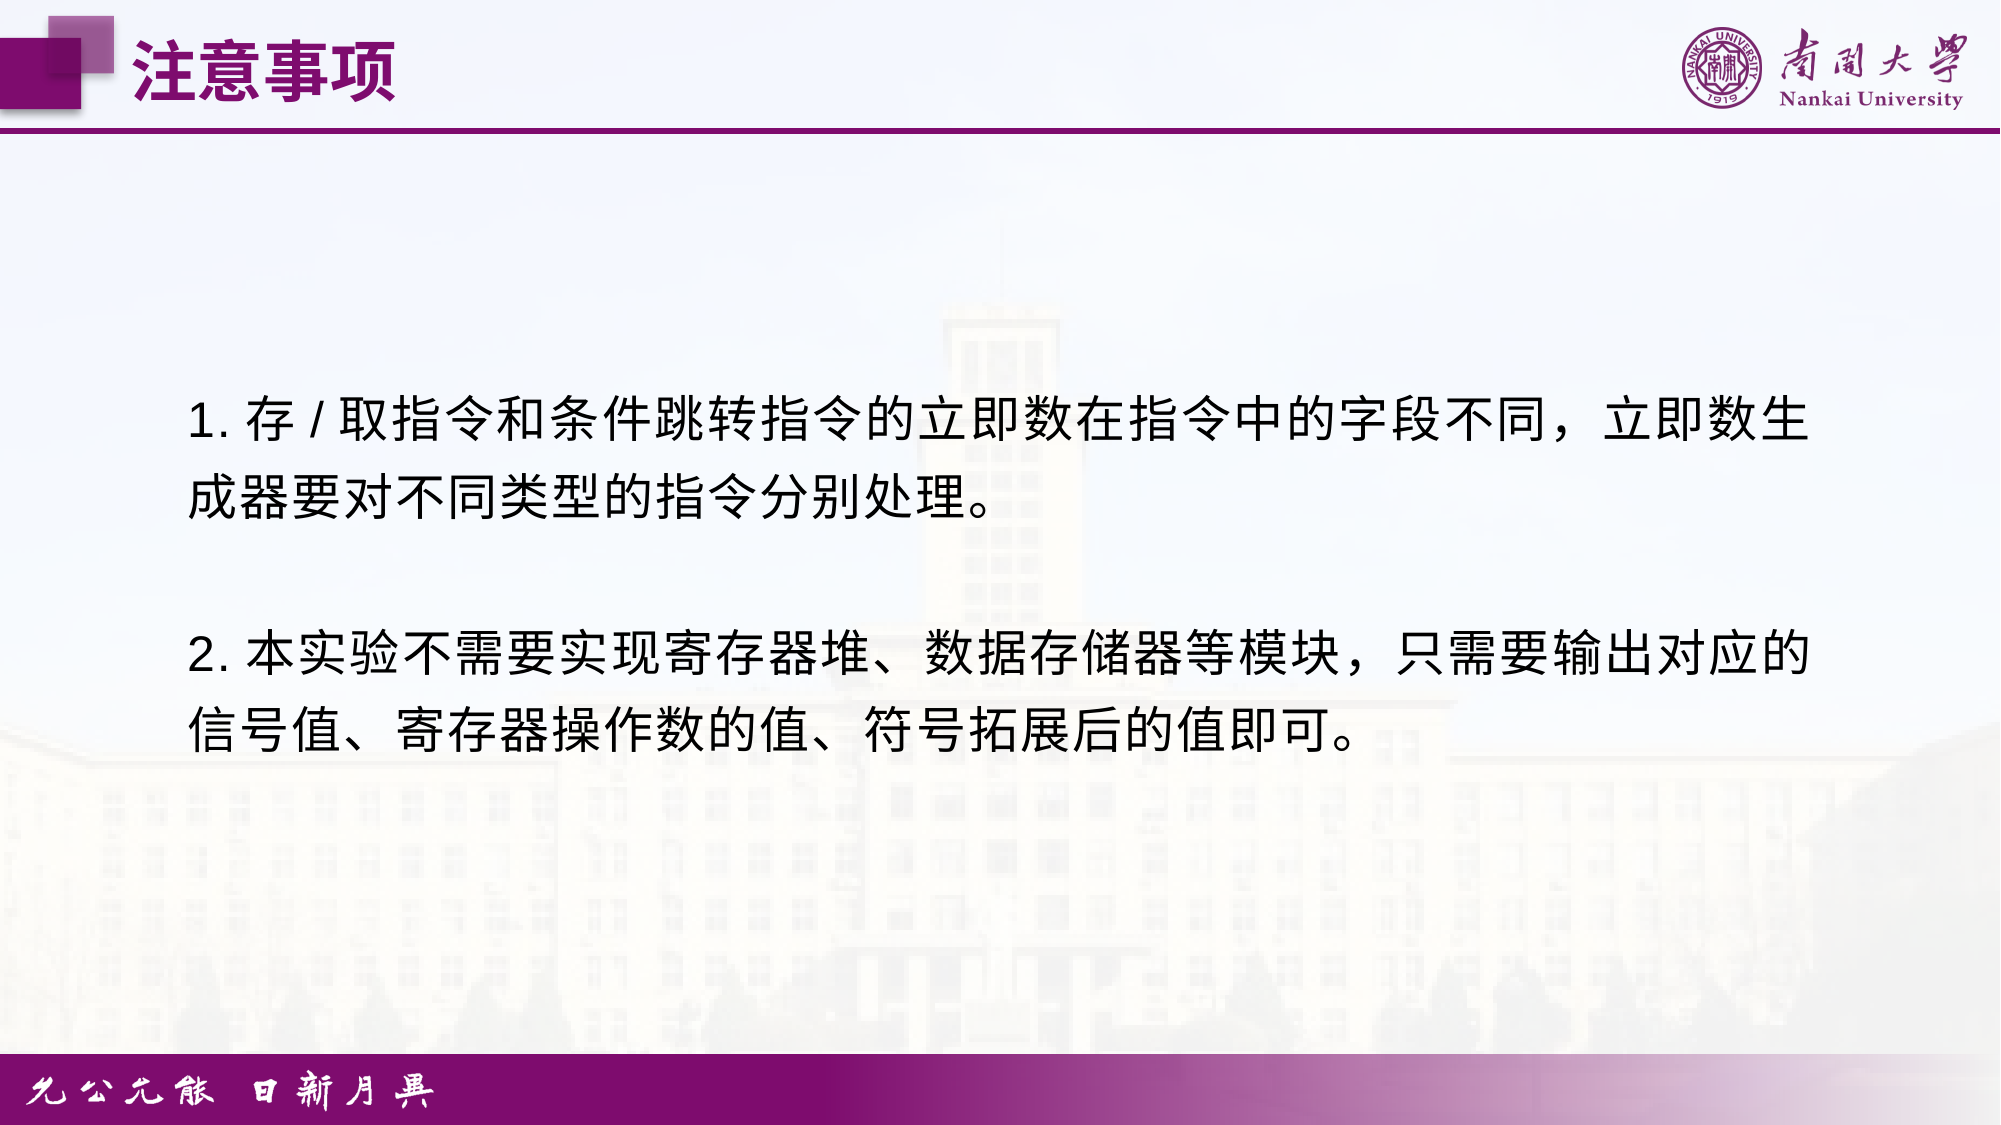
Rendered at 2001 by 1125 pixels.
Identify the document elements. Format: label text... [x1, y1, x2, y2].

picture [22, 1059, 438, 1120]
text_box 注意事项 [115, 22, 413, 117]
text_box 1.存/取指令和条件跳转指令的立即数在指令中的字段不同，立即数生成器要对不同类型的指令分别处理。 2.本实验不需要实现寄存器堆、数据存储器等模块，只需要输出对应的信号值、寄存器操作数的值、符号拓展后的值即可。 [172, 361, 1828, 767]
